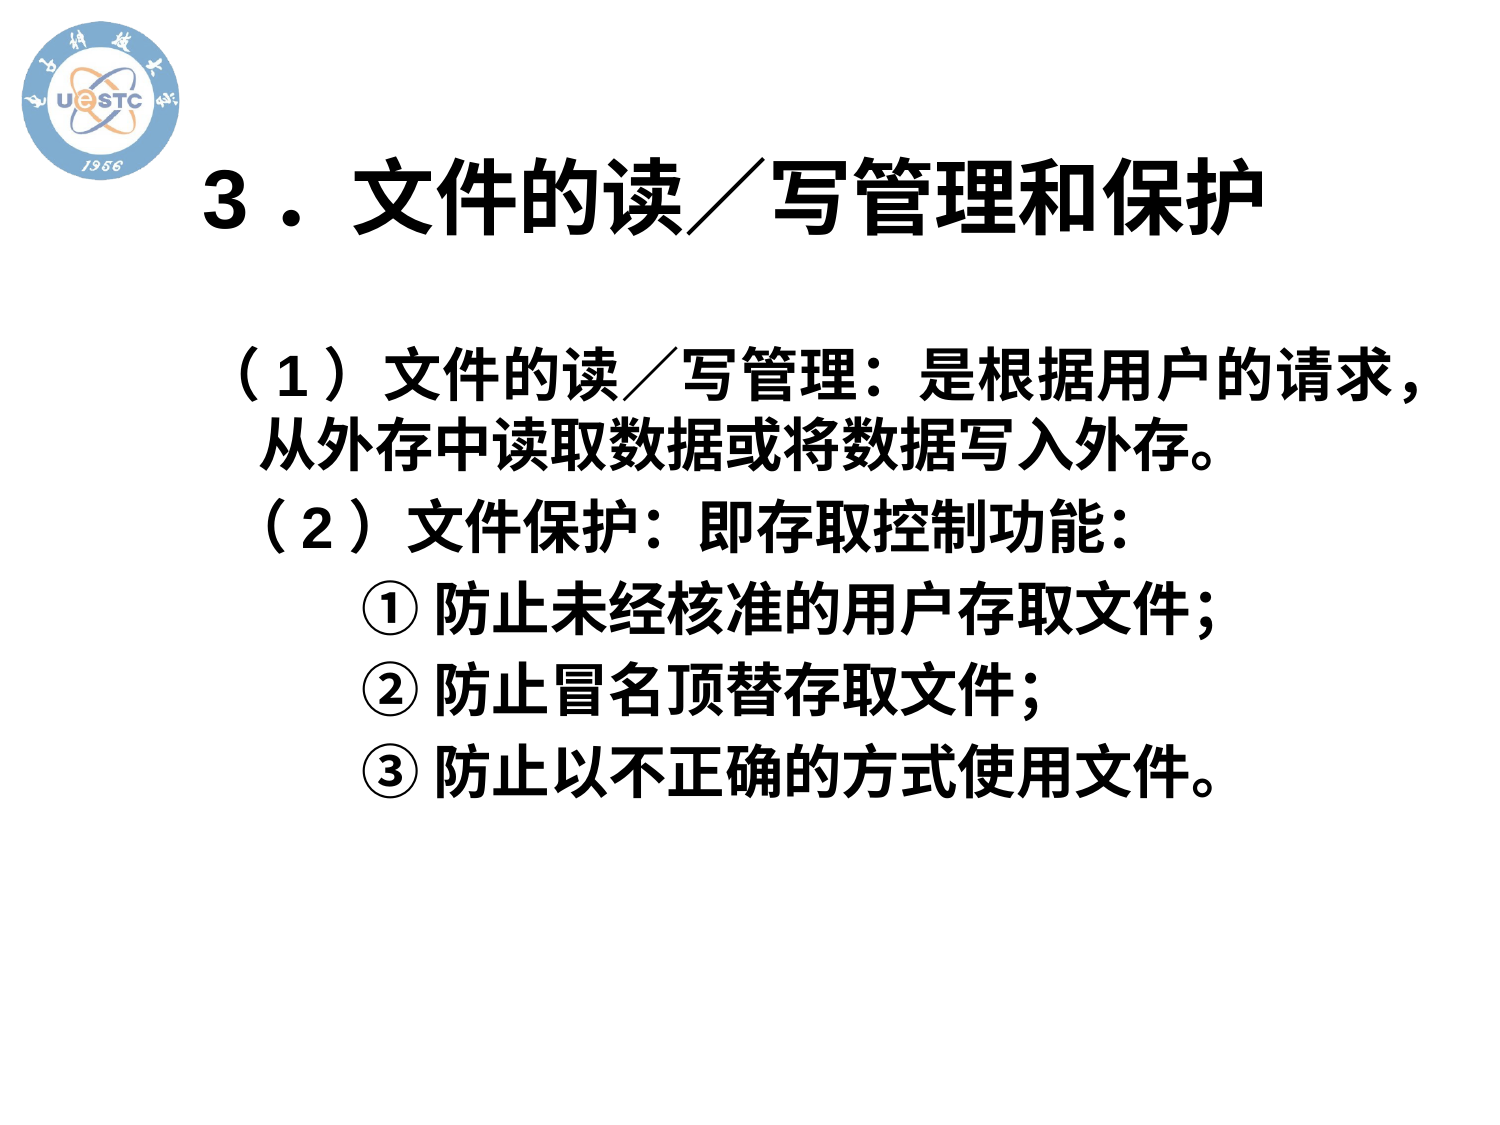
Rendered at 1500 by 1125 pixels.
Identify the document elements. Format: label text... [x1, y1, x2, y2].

list 3．文件的读／写管理和保护 （1）文件的读／写管理：是根据用户的请求，从外存中读取数据或将数据写入外存。 （2）文件保护：即存取控制功能： ①防止未经核准的用户存取文件； ②防止冒名顶替存取文件； ③防止以不正确的方式使用文件。 [187, 137, 1468, 1043]
picture [0, 0, 200, 200]
